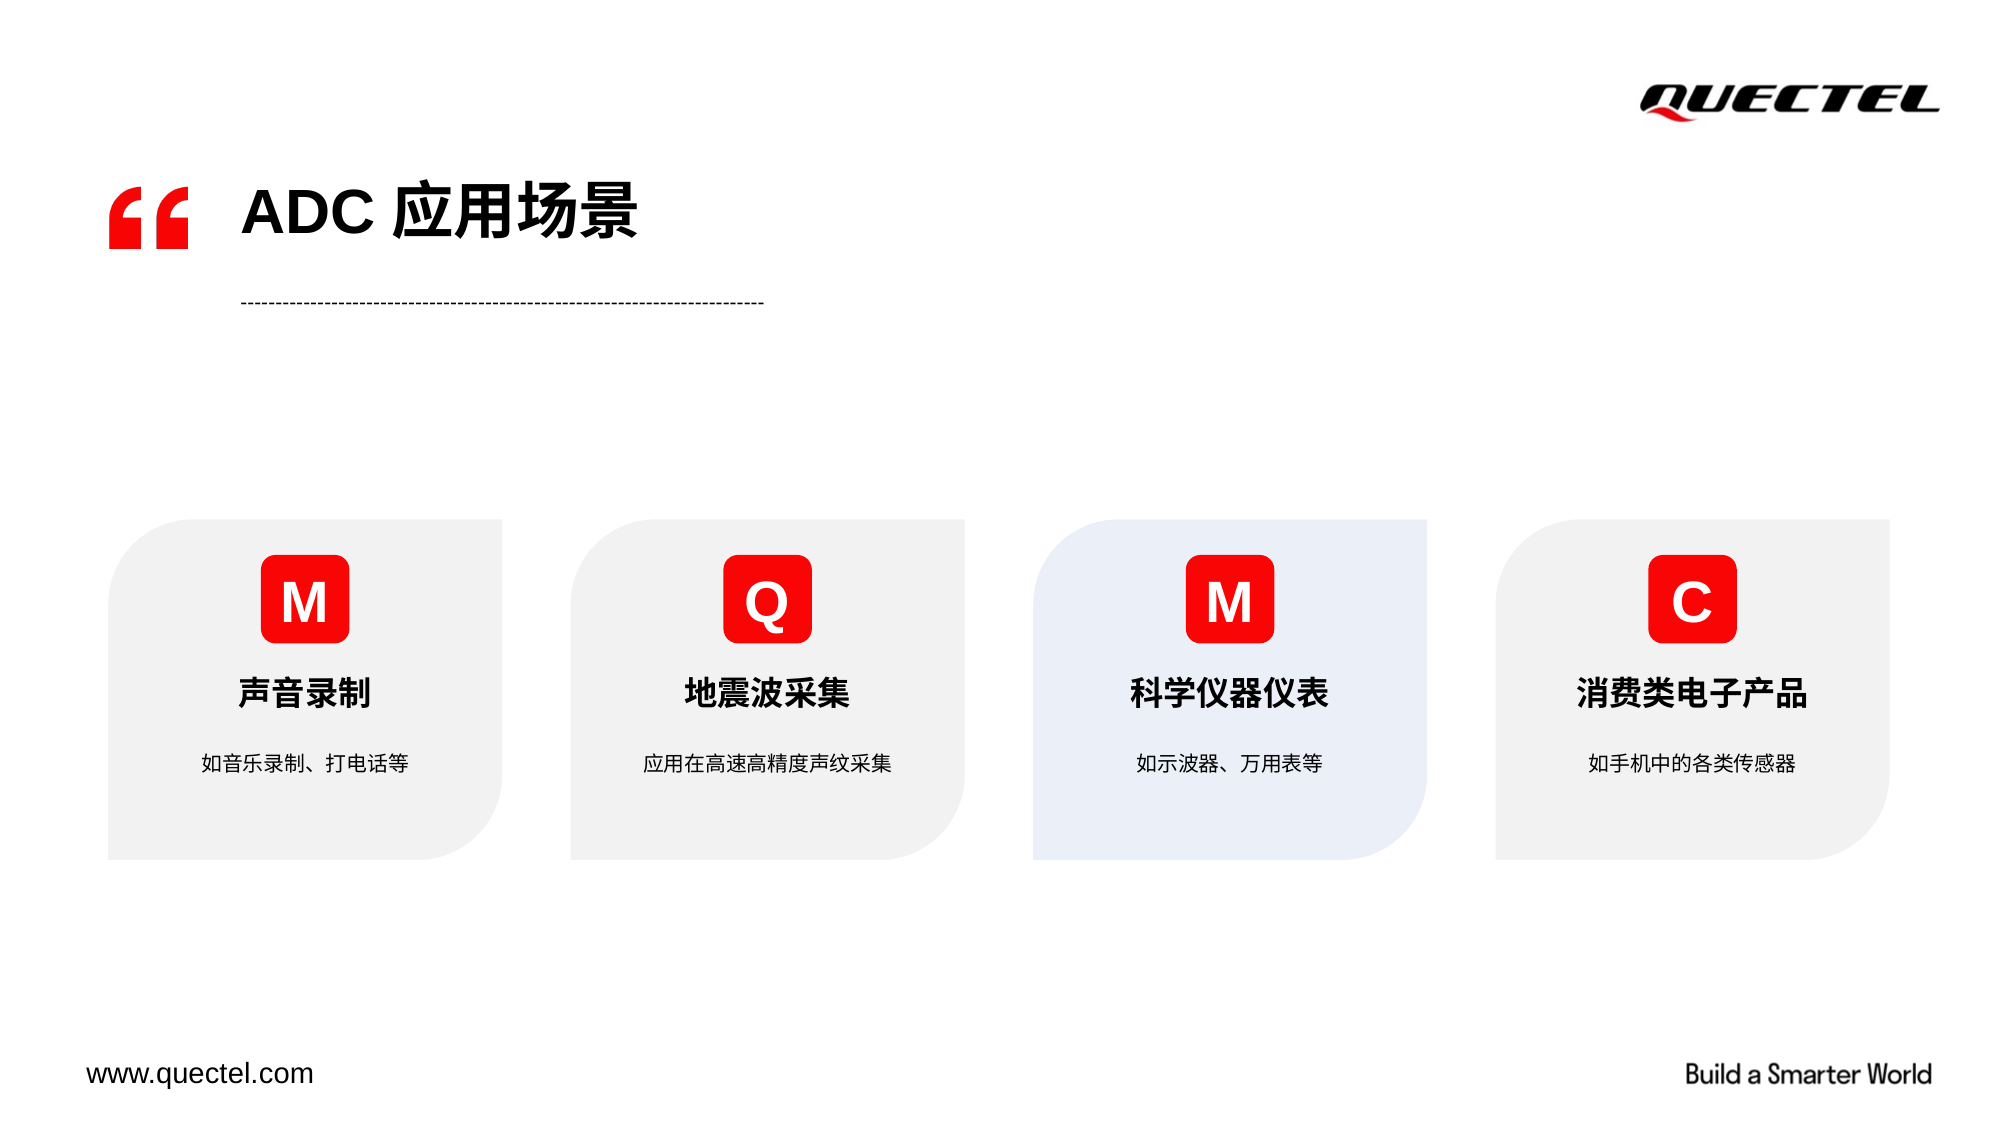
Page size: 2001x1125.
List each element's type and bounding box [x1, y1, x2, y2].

text_box [73, 142, 1890, 860]
picture [1595, 32, 1985, 165]
picture [1637, 1015, 1981, 1125]
